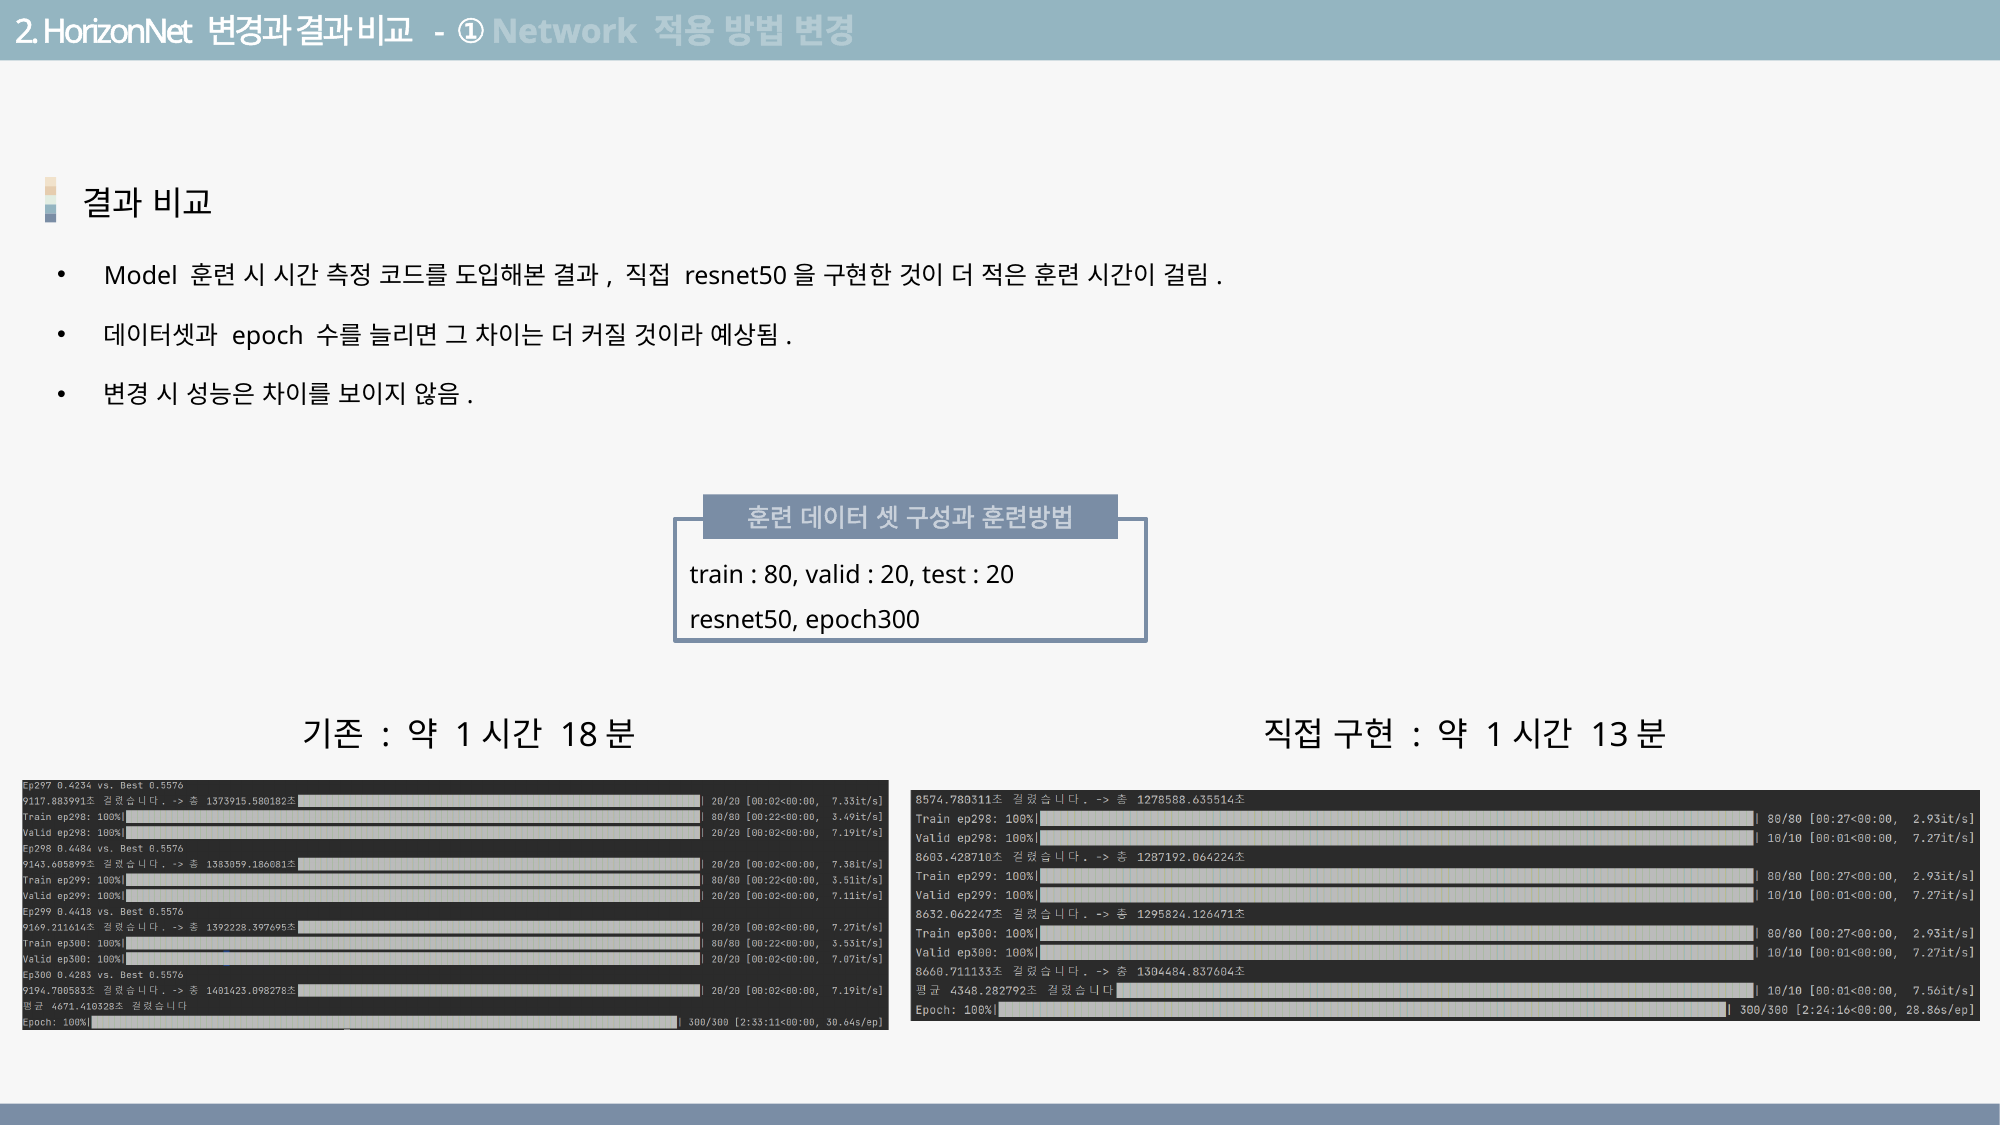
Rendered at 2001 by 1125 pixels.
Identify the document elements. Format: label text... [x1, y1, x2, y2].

text_box Model 훈련 시 시간 측정 코드를 도입해본 결과, 직접 resnet50을 구현한 것이 더 적은 훈련 시간이 걸림. 데이터셋과 epoch 수를 늘리면 그 차이는 더 커질 것이라 예상됨. 변경 시 성능은 차이를 보이지 않음. [42, 221, 1459, 417]
text_box train : 80, valid : 20, test : 20 resnet50, epoch300 [674, 518, 1147, 641]
text_box [0, 0, 2000, 62]
text_box 직접 구현 : 약 1시간 13분 [1194, 705, 1737, 760]
picture [22, 780, 889, 1030]
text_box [45, 177, 57, 223]
text_box 기존 : 약 1시간 18분 [177, 705, 763, 760]
text_box 결과 비교 [67, 174, 647, 230]
text_box 훈련 데이터 셋 구성과 훈련방법 [703, 494, 1118, 539]
text_box 2. HorizonNet 변경과 결과 비교 - ① Network 적용 방법 변경 [0, 2, 1314, 57]
text_box [0, 1103, 2000, 1125]
picture [910, 790, 1980, 1021]
